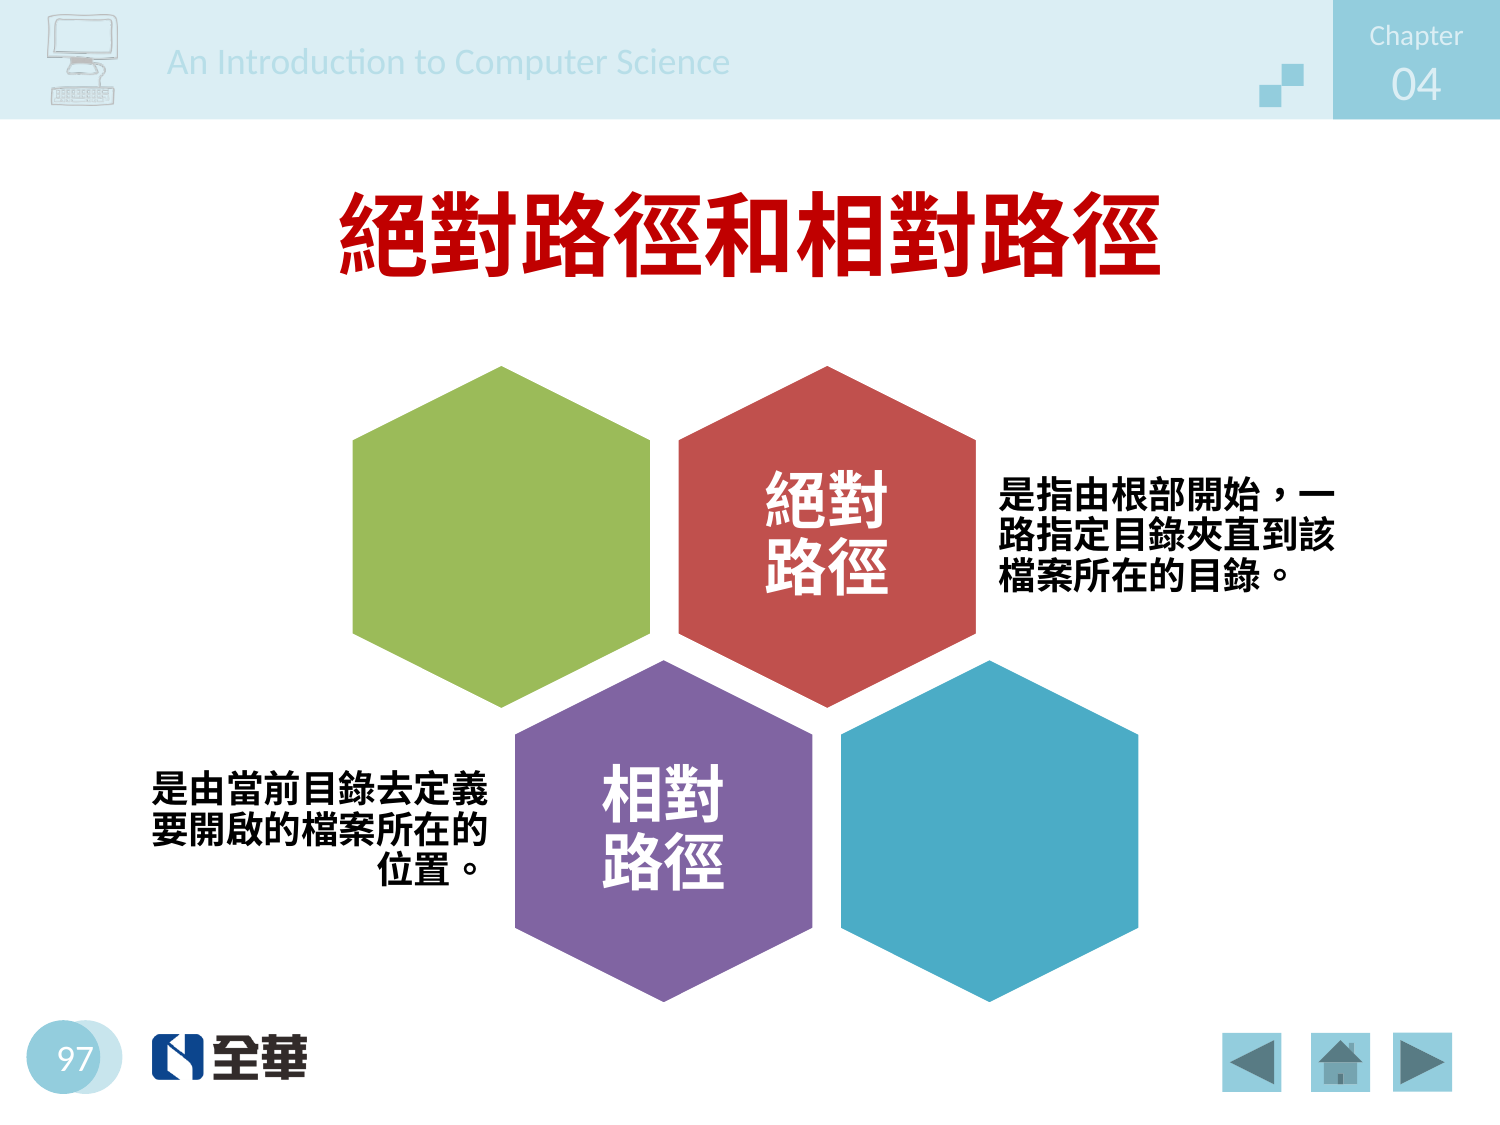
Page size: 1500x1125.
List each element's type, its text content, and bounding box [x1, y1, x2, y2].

picture [152, 1034, 307, 1080]
picture [47, 14, 118, 106]
title 絕對路徑和相對路徑 [75, 138, 1425, 327]
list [74, 362, 1426, 1006]
